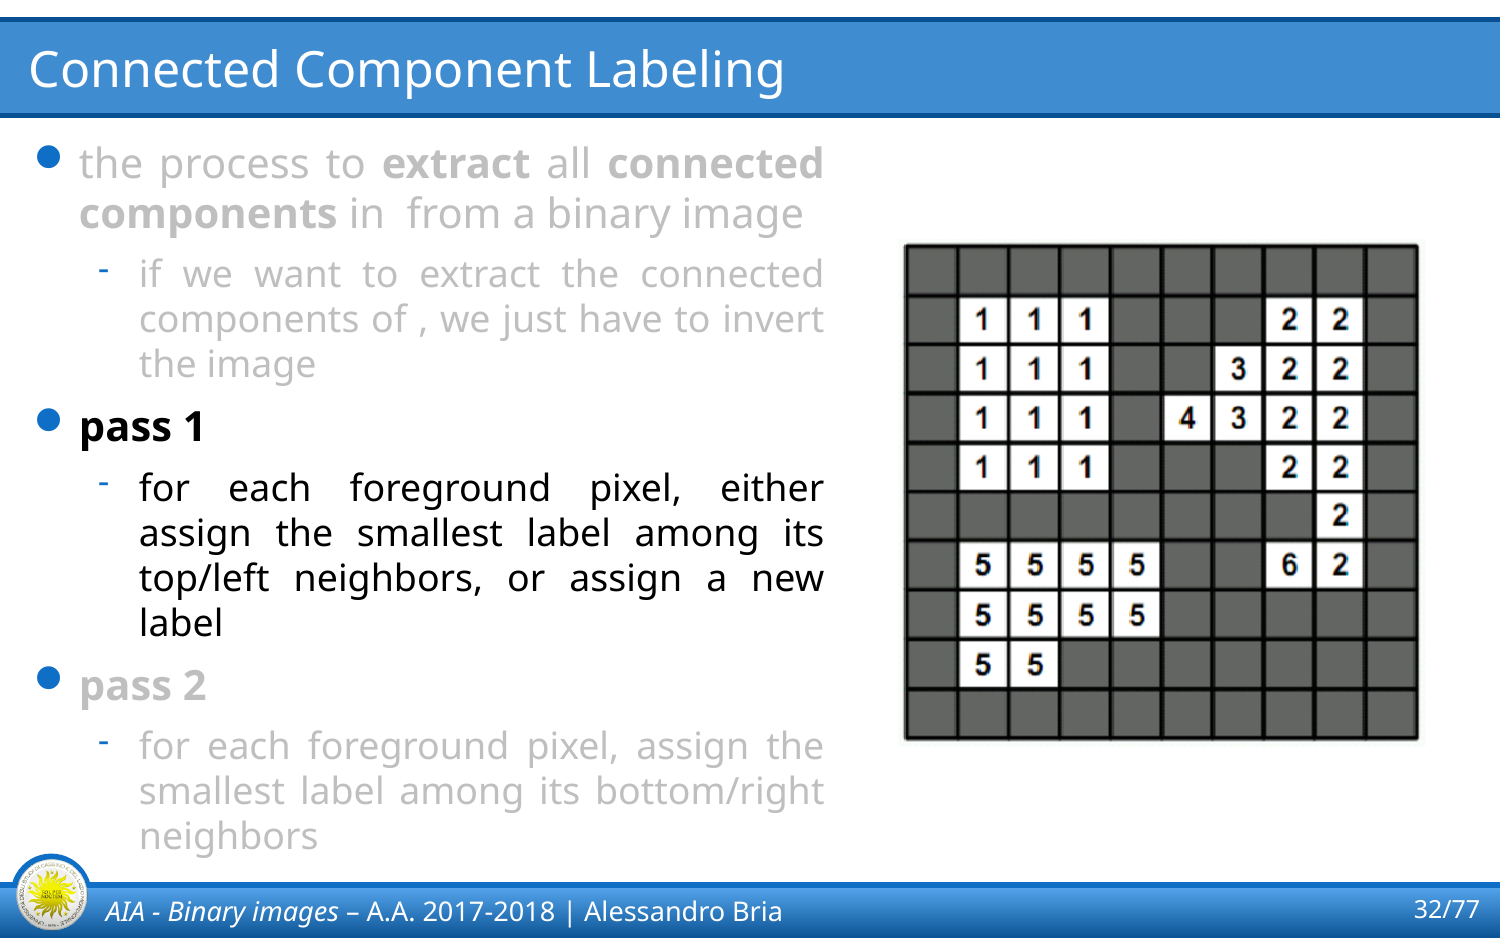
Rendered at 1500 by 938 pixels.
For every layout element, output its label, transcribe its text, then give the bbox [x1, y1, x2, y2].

title Connected Component Labeling [0, 18, 1500, 117]
picture [896, 235, 1432, 751]
picture [15, 858, 88, 931]
